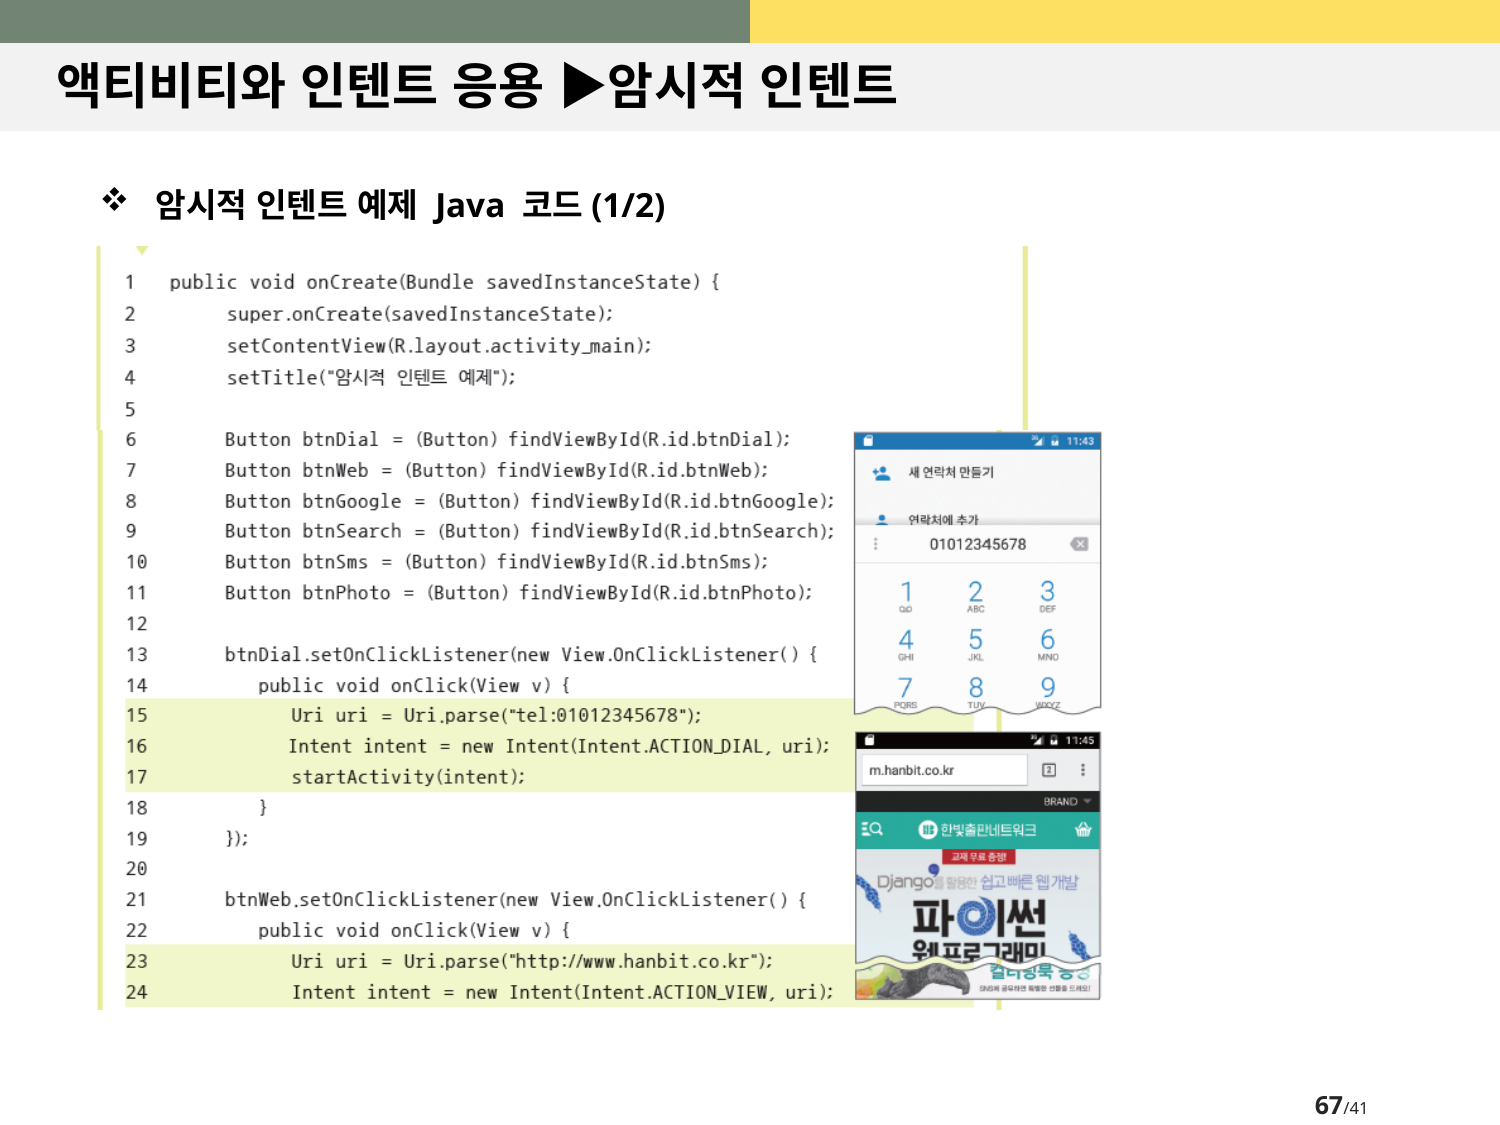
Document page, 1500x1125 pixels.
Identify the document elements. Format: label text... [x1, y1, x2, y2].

list 암시적 인텐트 예제 Java 코드(1/2) [41, 172, 1459, 1048]
title 액티비티와 인텐트 응용 ▶암시적 인텐트 [41, 42, 1459, 128]
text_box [93, 245, 1105, 1010]
